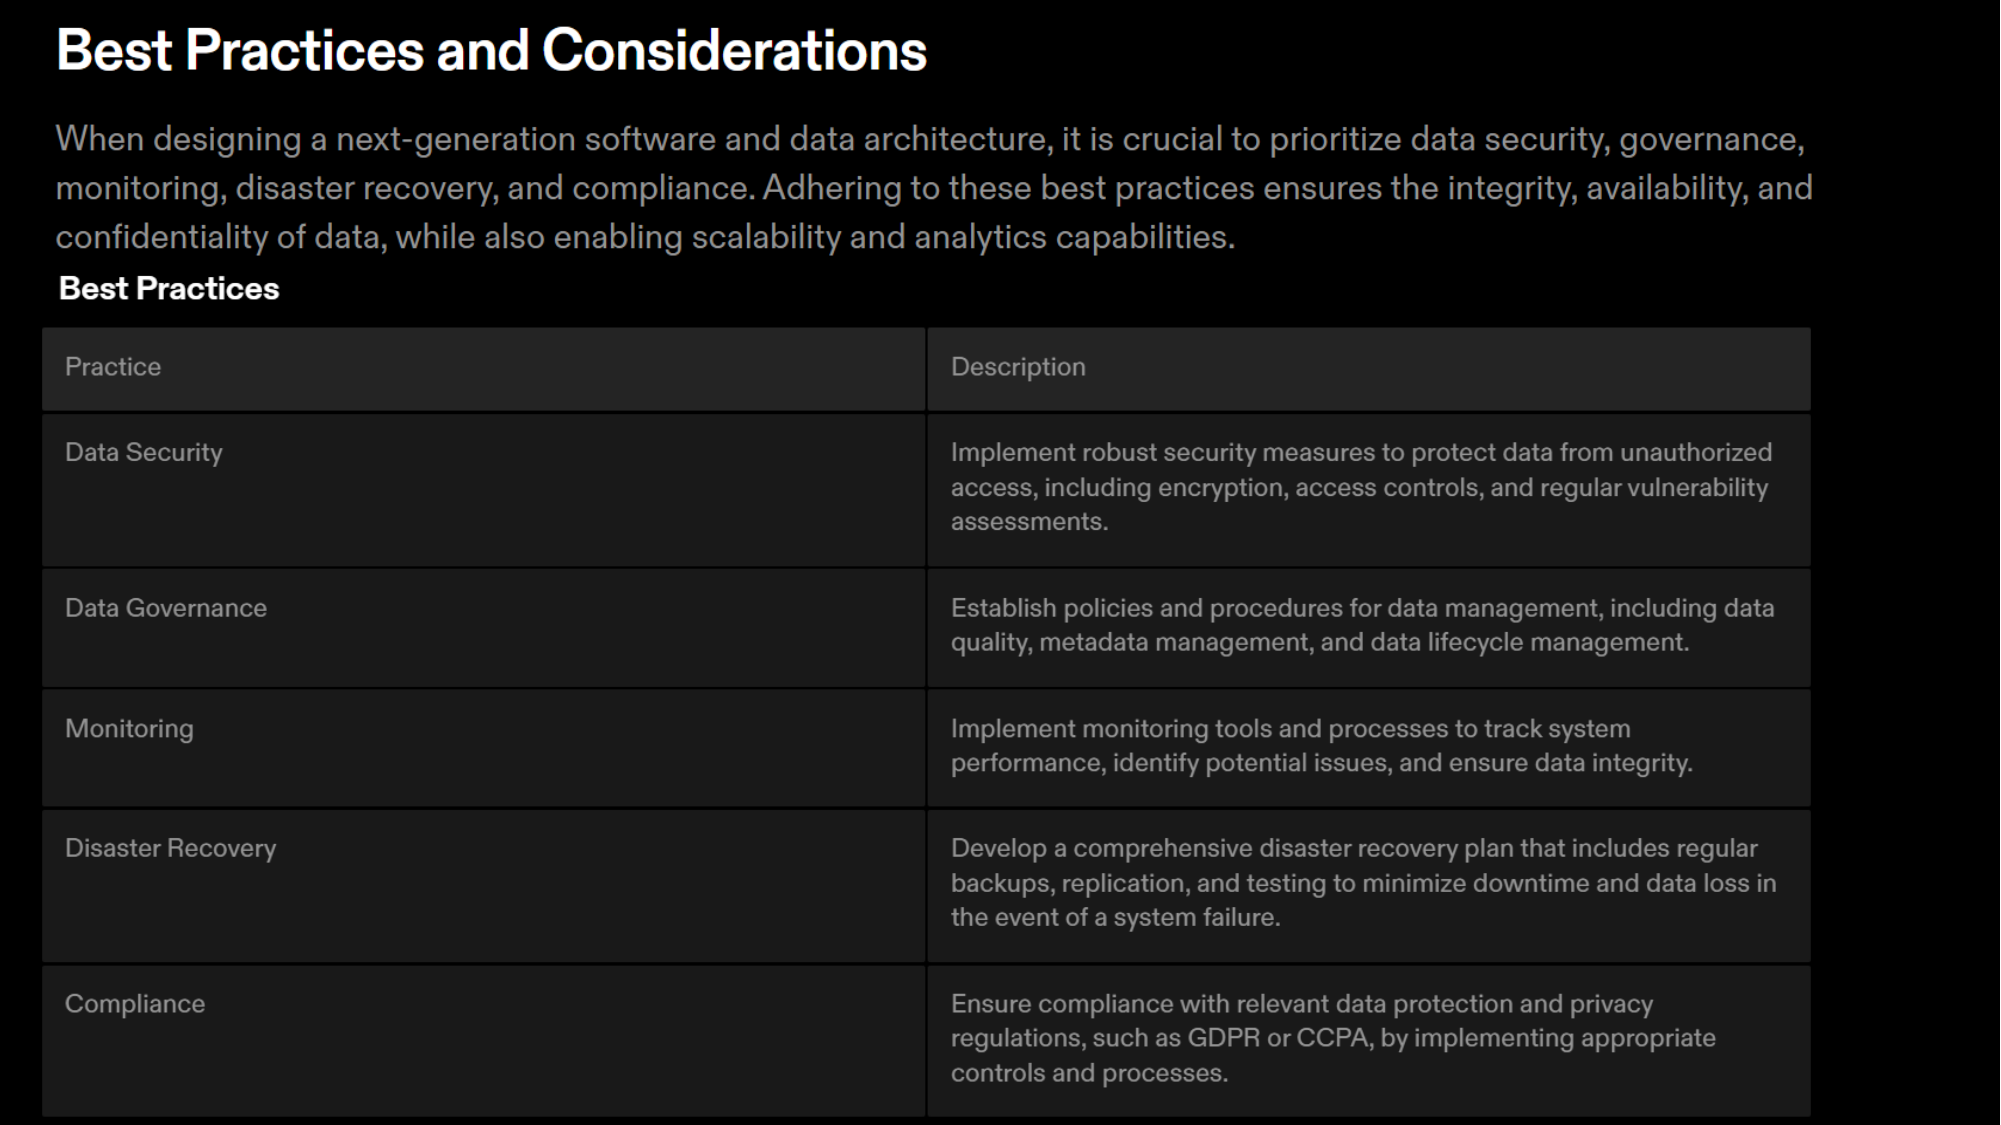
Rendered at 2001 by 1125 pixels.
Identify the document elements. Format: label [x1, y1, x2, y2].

picture [34, 17, 1825, 1125]
